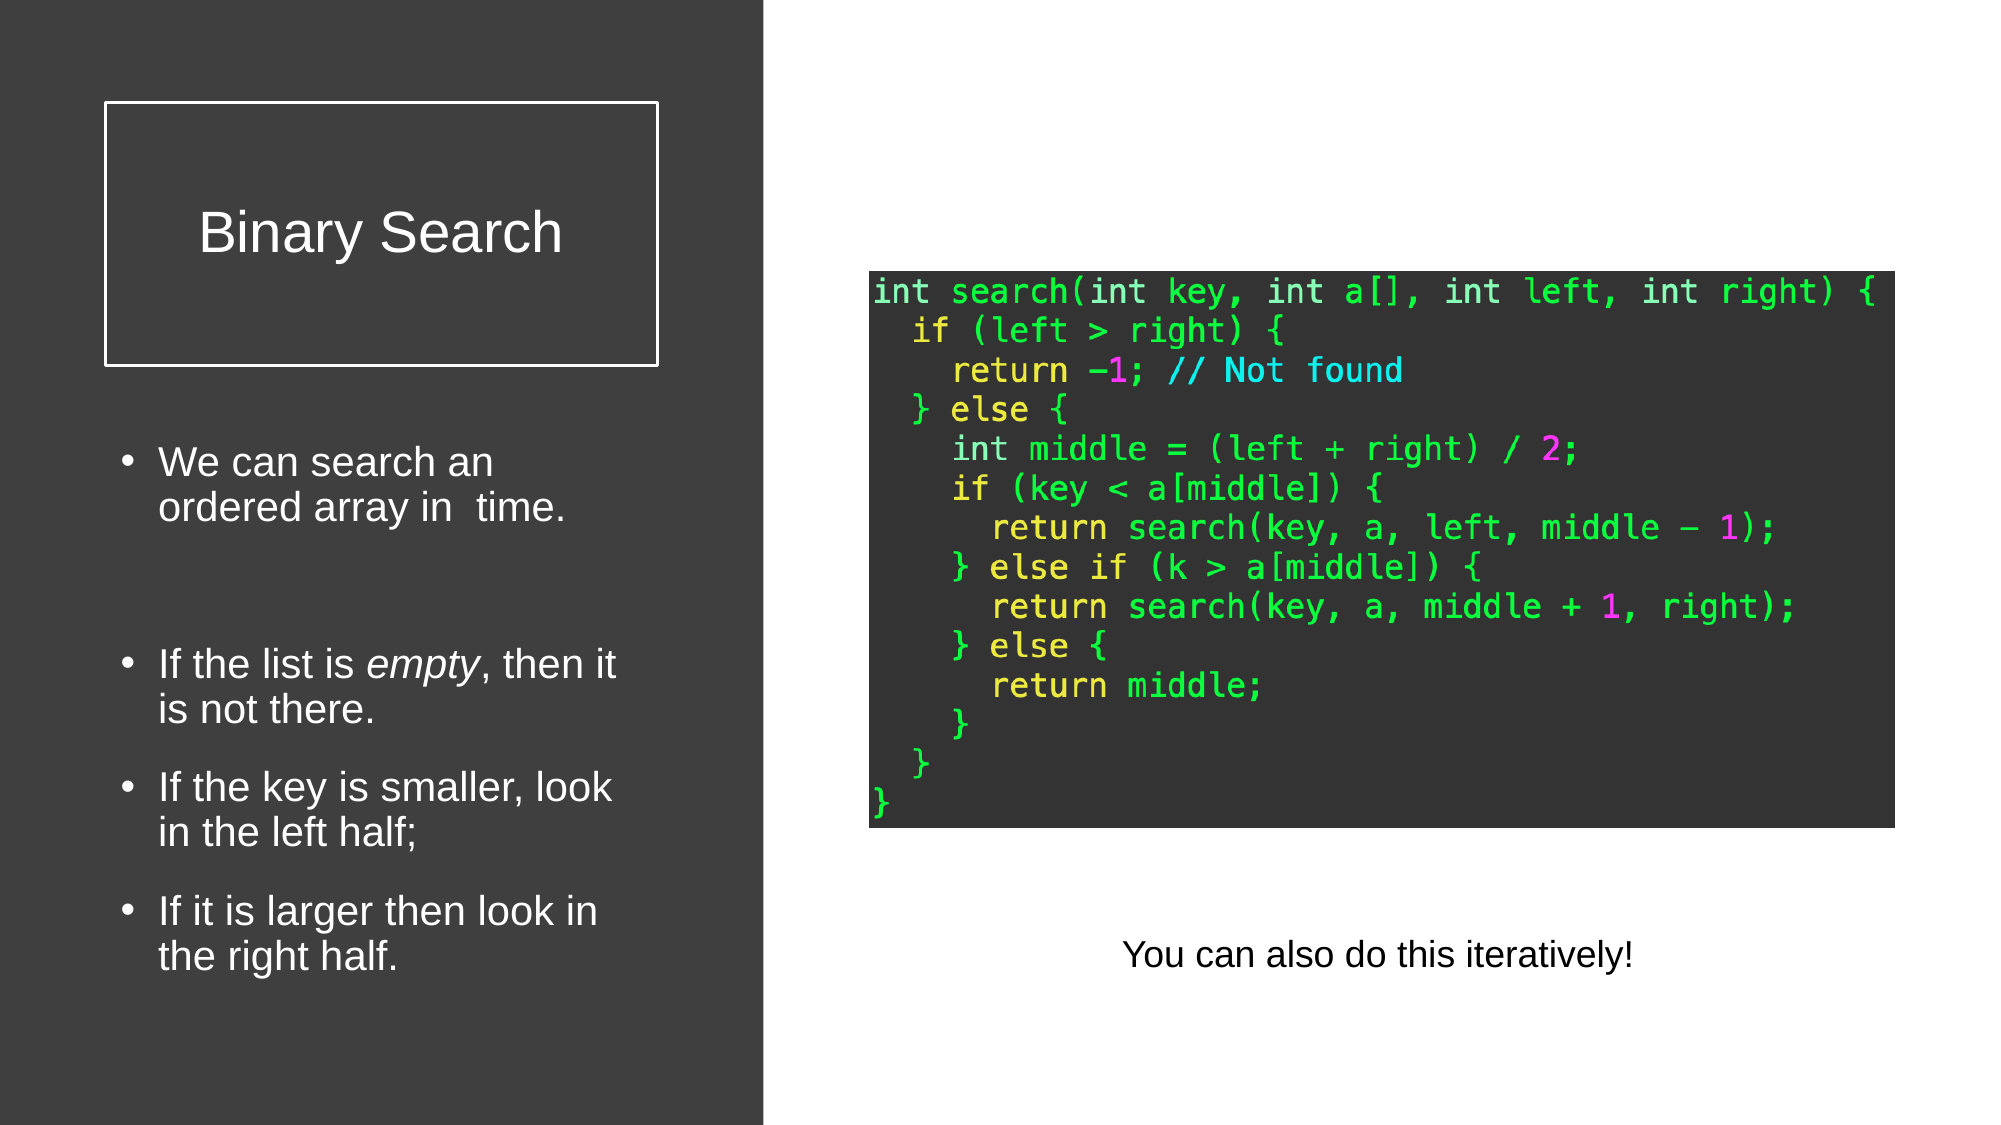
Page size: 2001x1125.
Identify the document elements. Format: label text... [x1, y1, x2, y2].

picture [868, 270, 1895, 828]
text_box You can also do this iteratively! [931, 922, 1825, 983]
title Binary Search [105, 102, 658, 366]
text_box [0, 0, 764, 1125]
